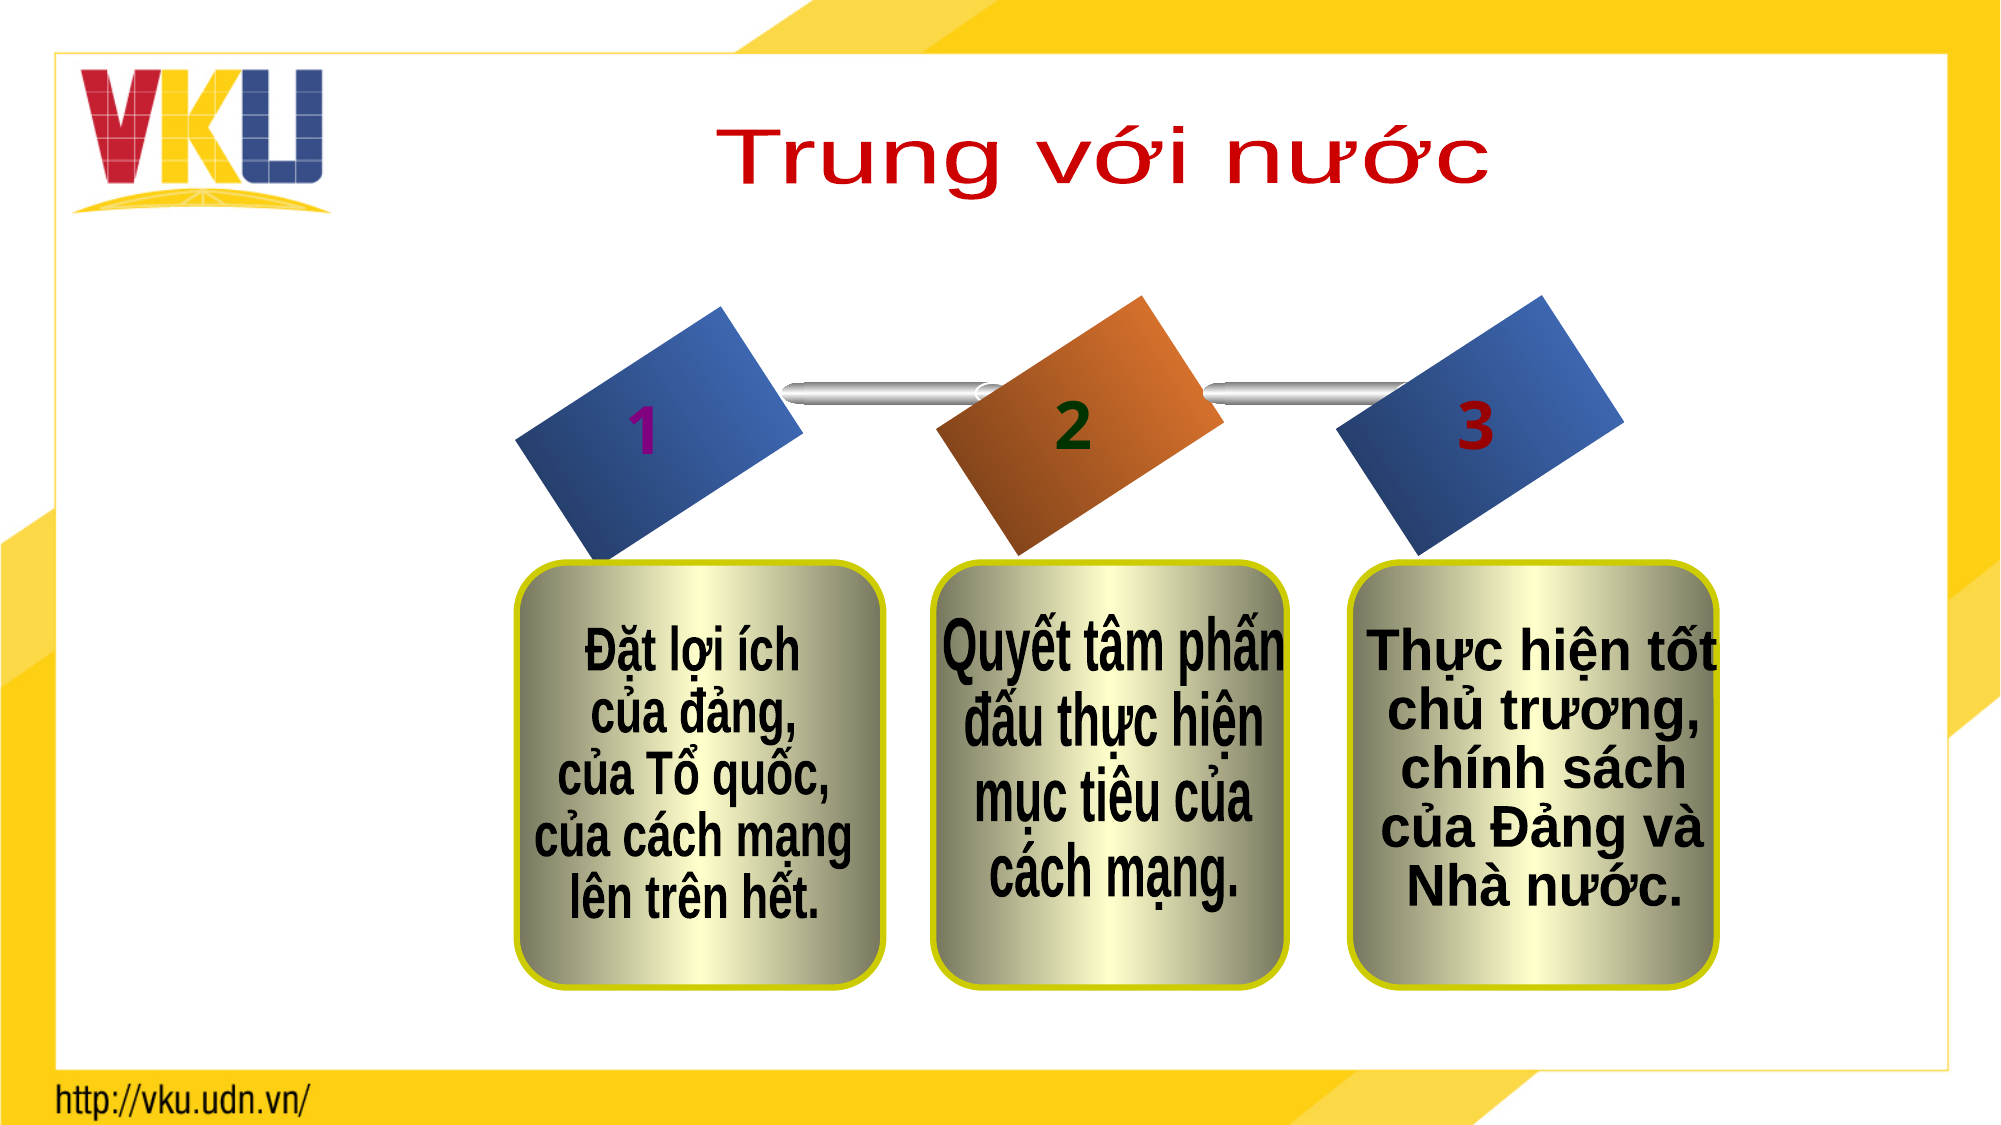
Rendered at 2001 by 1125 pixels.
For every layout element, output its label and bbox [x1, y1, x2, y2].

picture [0, 0, 2001, 1125]
text_box [516, 349, 1717, 988]
